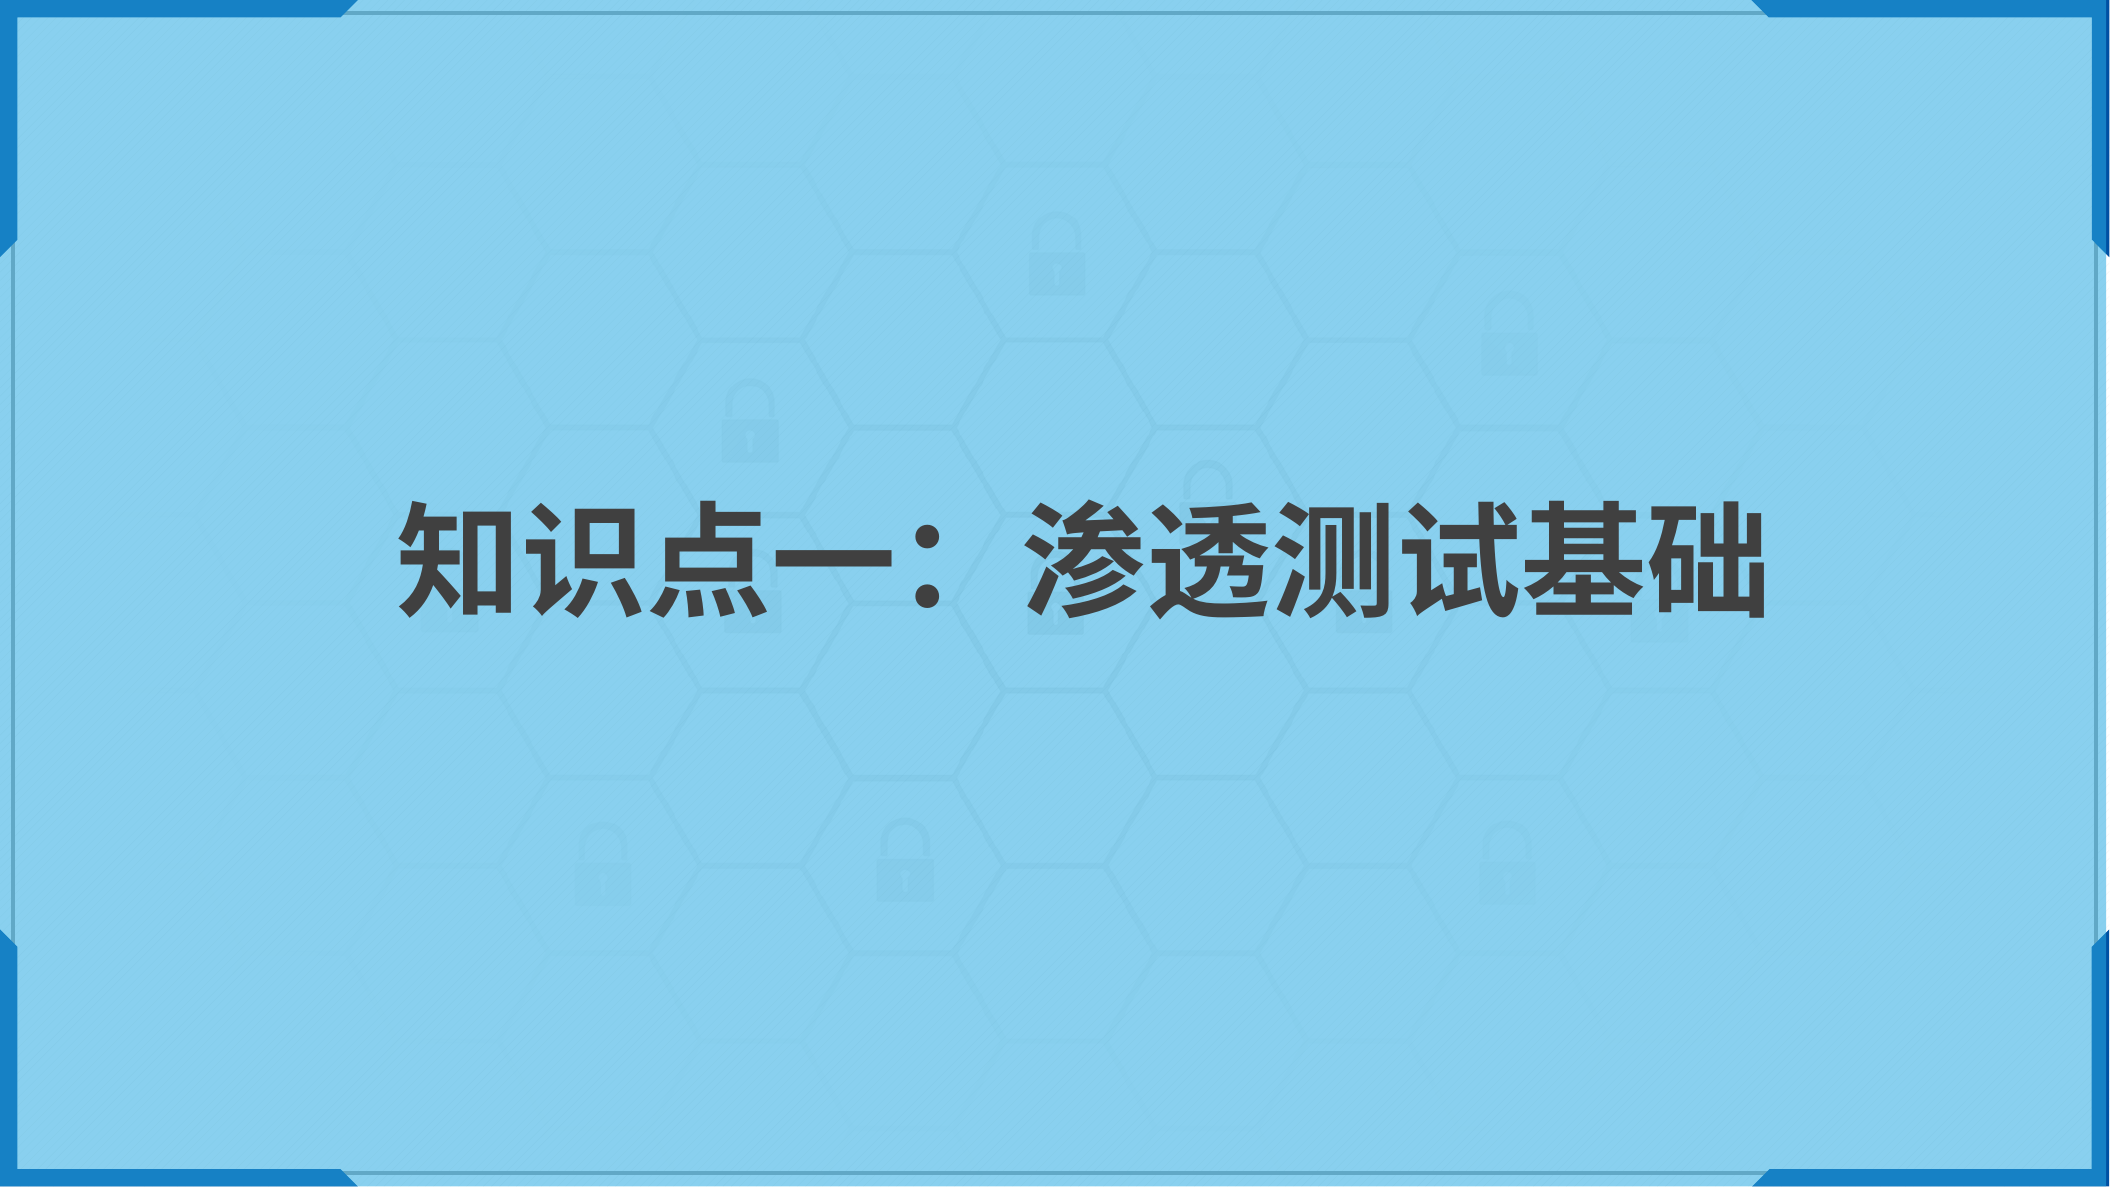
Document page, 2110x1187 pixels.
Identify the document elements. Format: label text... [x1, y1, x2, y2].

text_box [0, 0, 2107, 1187]
text_box 知识点一：渗透测试基础 [227, 475, 1941, 640]
